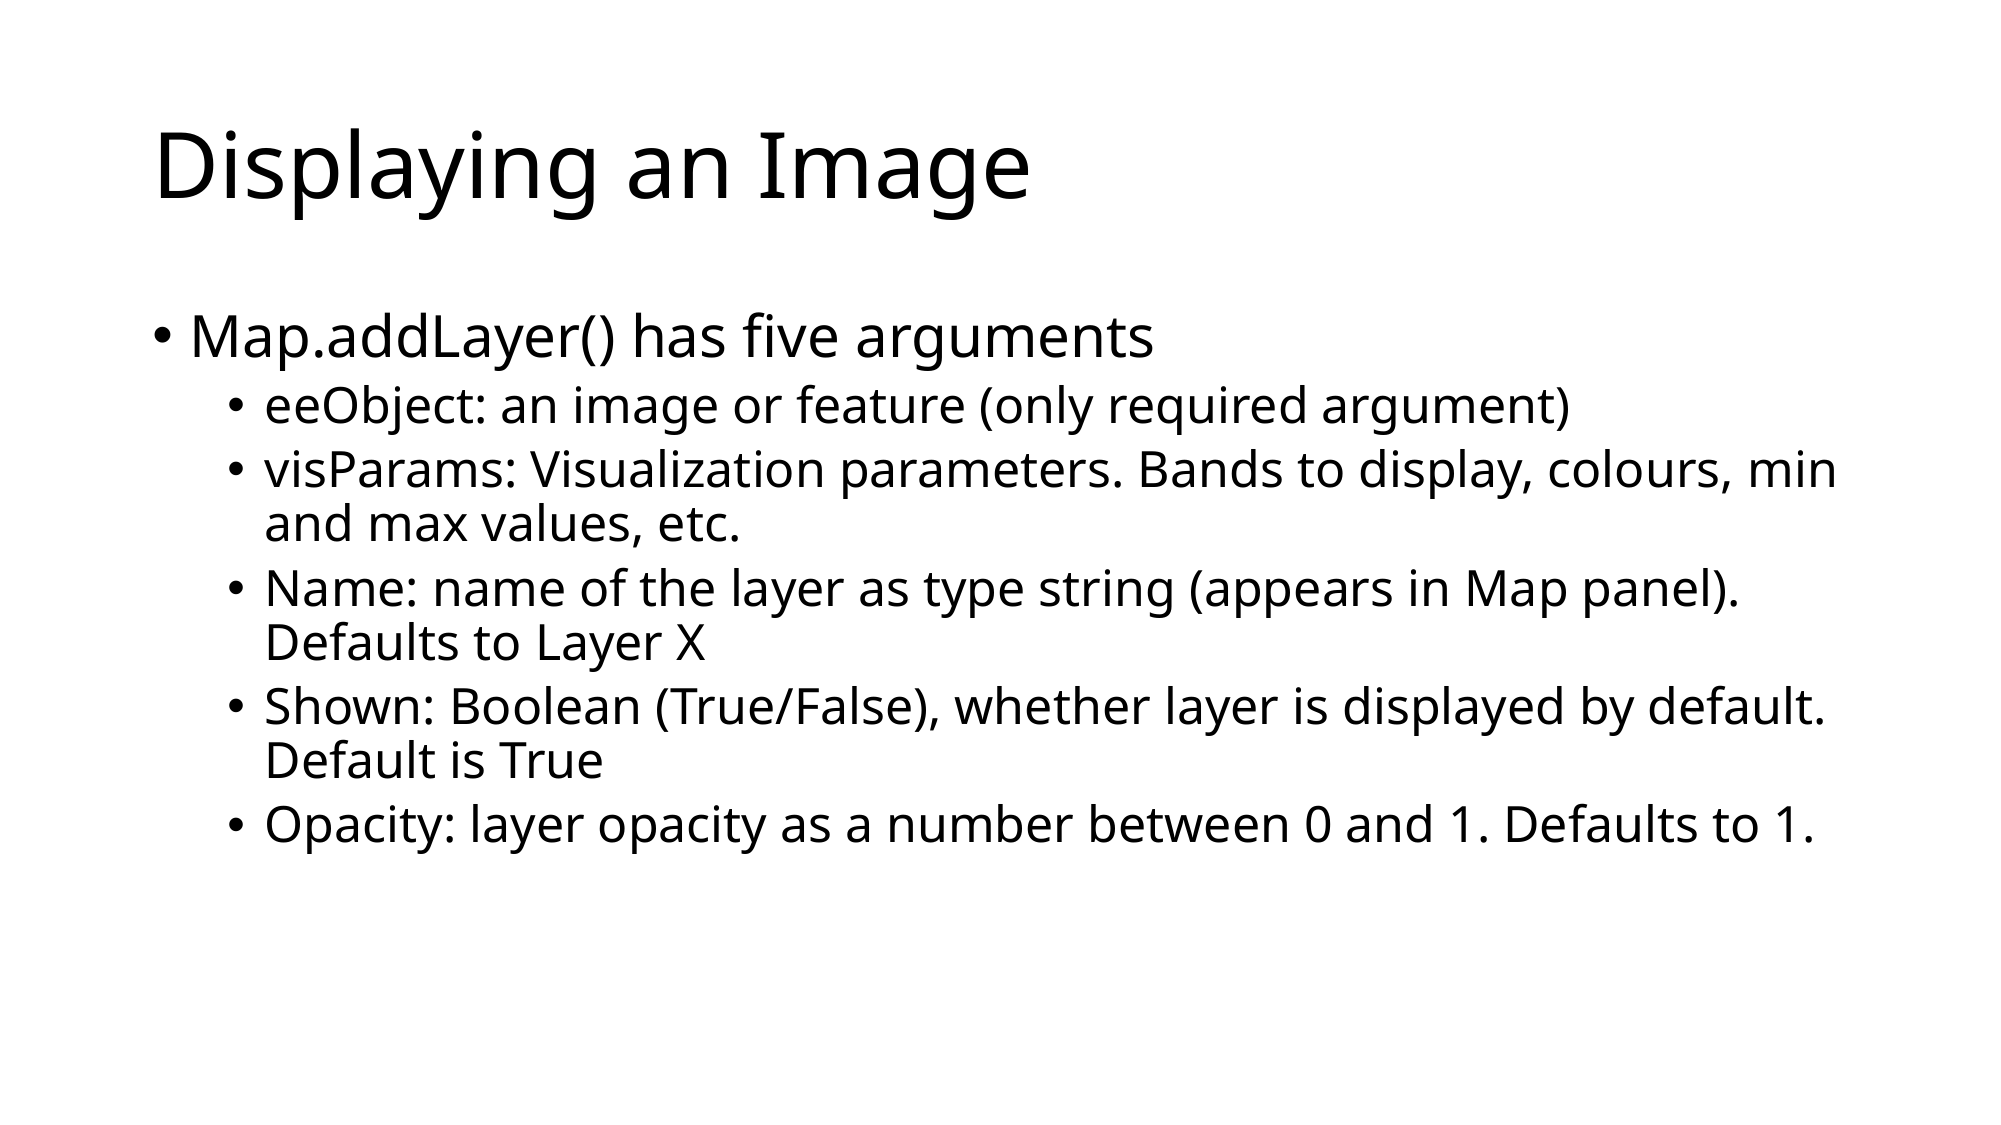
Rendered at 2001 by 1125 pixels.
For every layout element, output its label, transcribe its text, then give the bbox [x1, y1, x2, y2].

list Map.addLayer() has five arguments eeObject: an image or feature (only required argument) visParams: Visualization parameters. Bands to display, colours, min and max values, etc. Name: name of the layer as type string (appears in Map panel). Defaults to Layer X Shown: Boolean (True/False), whether layer is displayed by default. Default is True Opacity: layer opacity as a number between 0 and 1. Defaults to 1. [137, 299, 1863, 1014]
title Displaying an Image [137, 59, 1863, 278]
